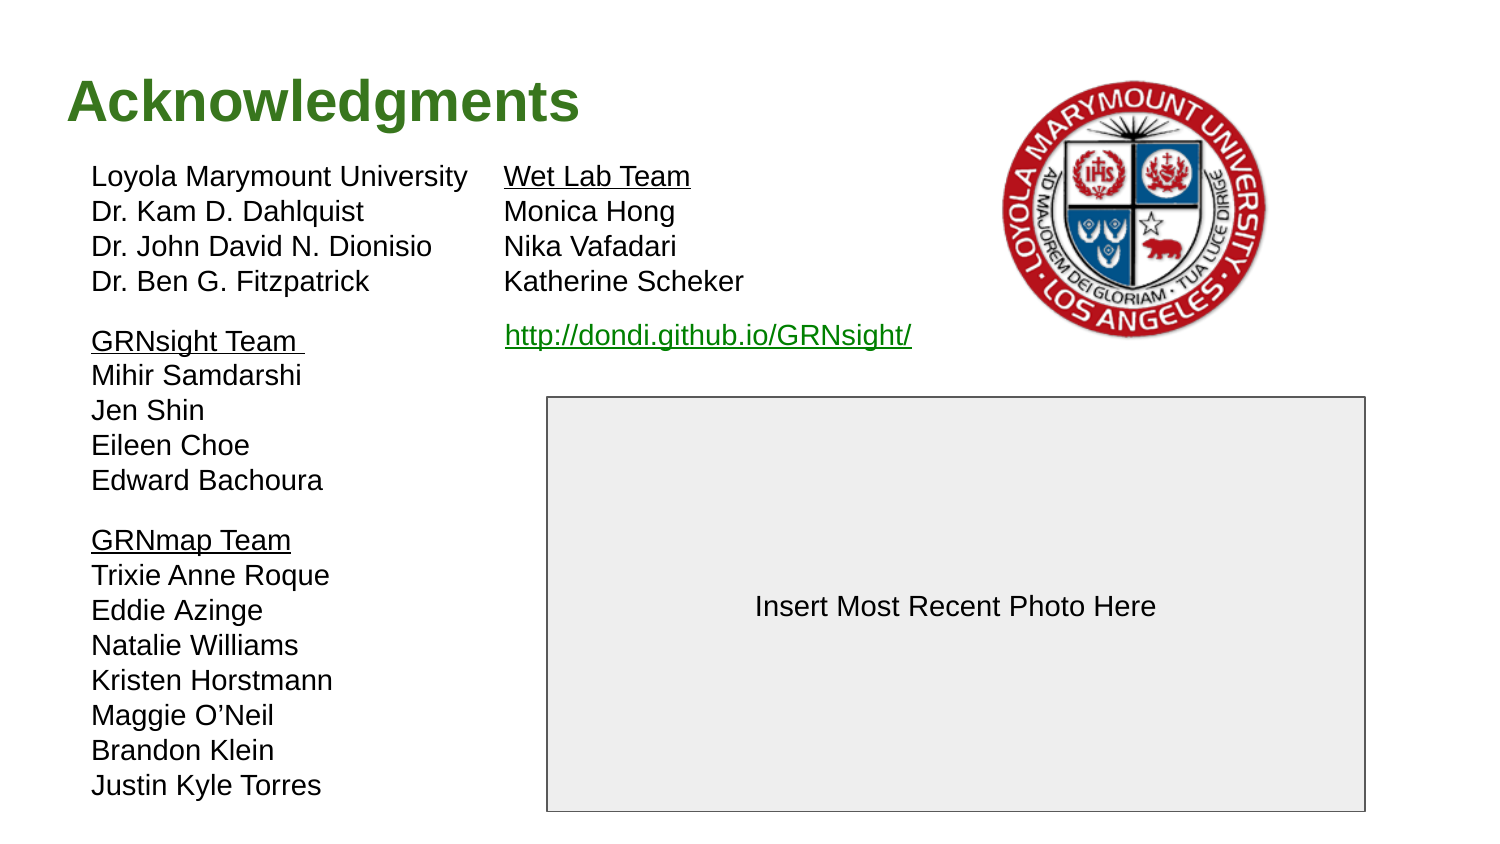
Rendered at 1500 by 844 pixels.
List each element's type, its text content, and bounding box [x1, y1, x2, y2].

text_box Insert Most Recent Photo Here [547, 397, 1365, 812]
text_box http://dondi.github.io/GRNsight/ [489, 309, 928, 359]
title Acknowledgments [51, 48, 1449, 142]
list Loyola Marymount University Dr. Kam D. Dahlquist Dr. John David N. Dionisio Dr. Ben G. Fitzpatrick GRNsight Team Mihir Samdarshi Jen Shin Eileen Choe Edward Bachoura GRNmap Team Trixie Anne Roque Eddie Azinge Natalie Williams Kristen Horstmann Maggie O’Neil Brandon Klein Justin Kyle Torres [76, 141, 489, 766]
list Wet Lab Team Monica Hong Nika Vafadari Katherine Scheker [488, 141, 901, 348]
picture [992, 72, 1276, 348]
